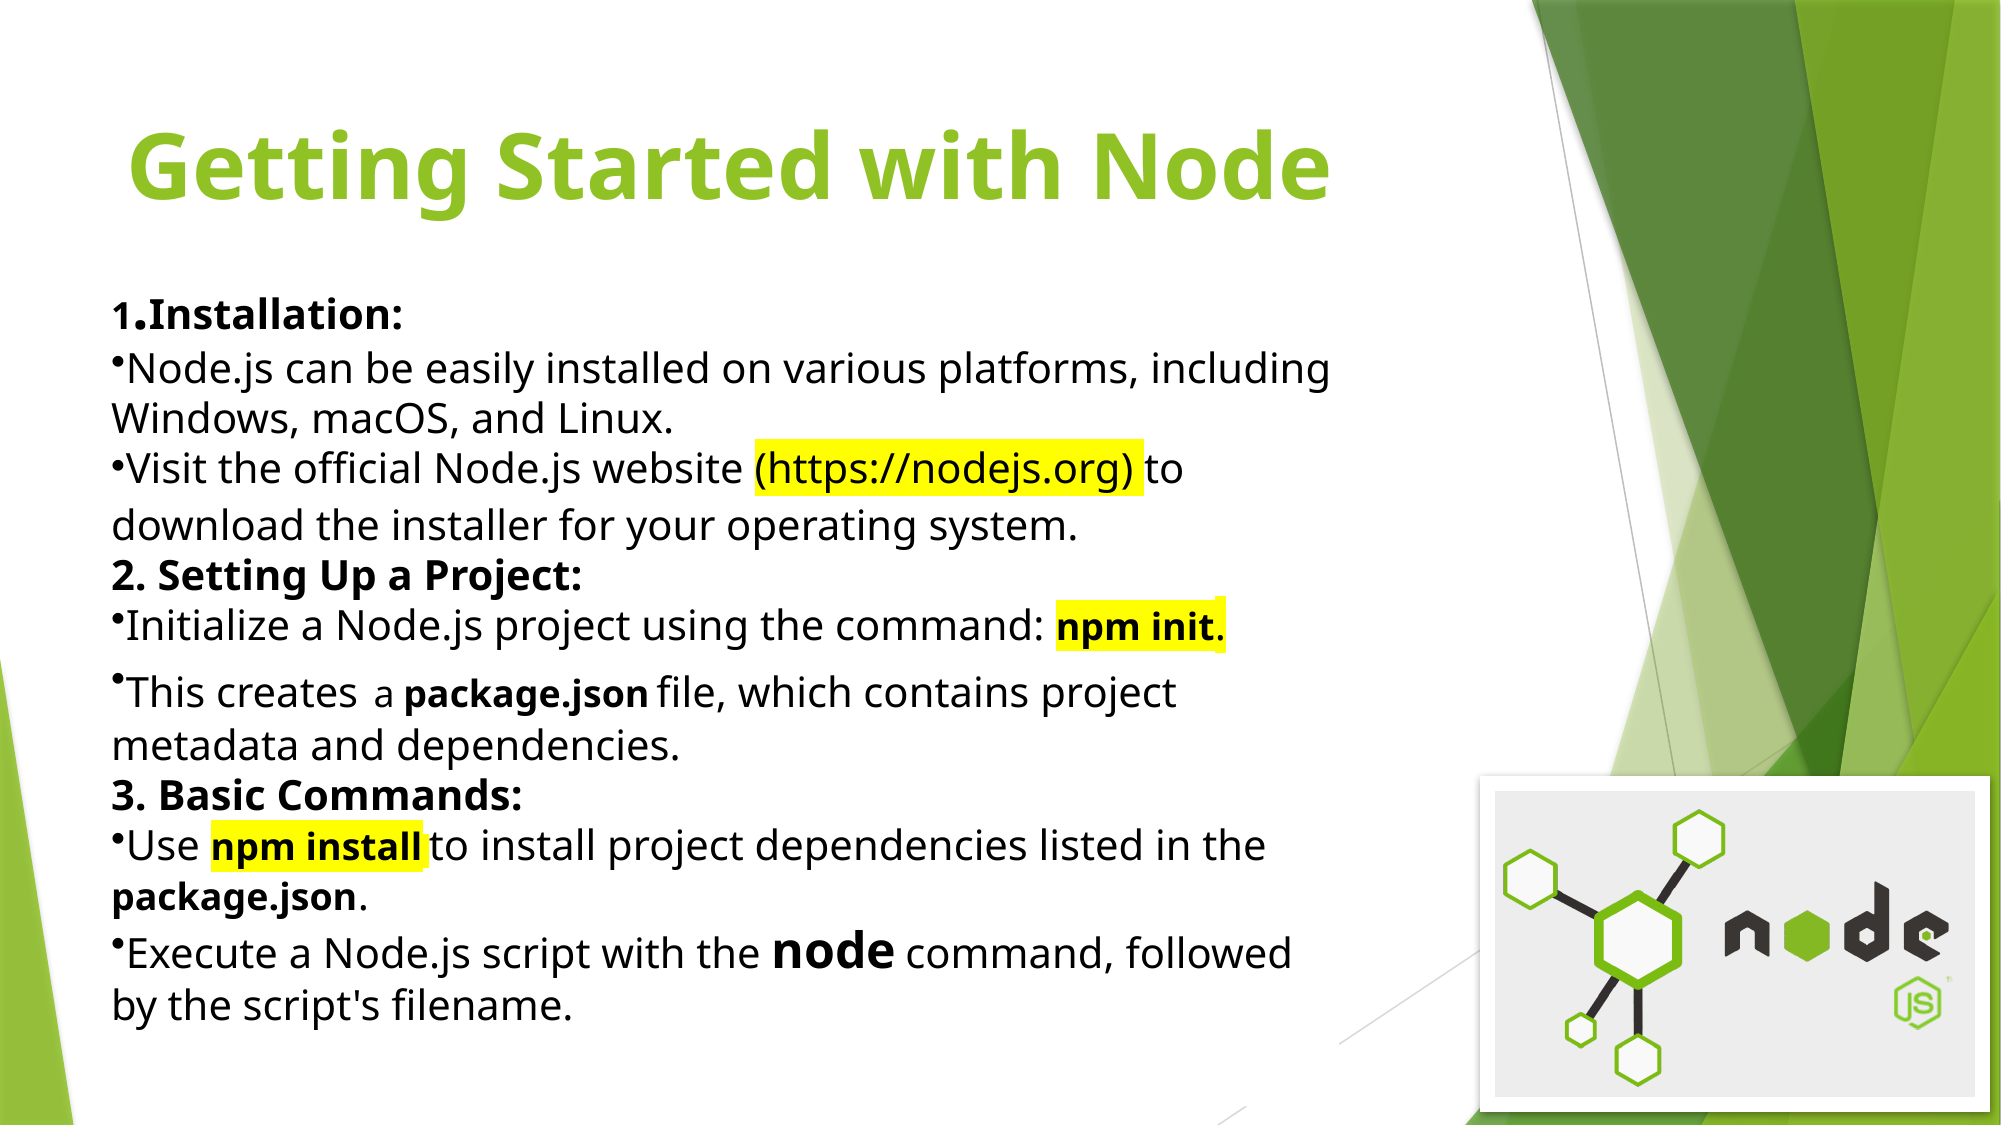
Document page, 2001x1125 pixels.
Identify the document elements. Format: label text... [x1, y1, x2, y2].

picture [1494, 789, 1976, 1098]
title Getting Started with Node [111, 99, 1522, 317]
list 1.Installation: Node.js can be easily installed on various platforms, including Windows, macOS, and Linux. Visit the official Node.js website (https://nodejs.org) to download the installer for your operating system. 2. Setting Up a Project: Initialize a Node.js project using the command: npm init. This creates a package.json file, which contains project metadata and dependencies. 3. Basic Commands: Use npm install to install project dependencies listed in the package.json. Execute a Node.js script with the node command, followed by the script's filename. [111, 239, 1340, 1107]
